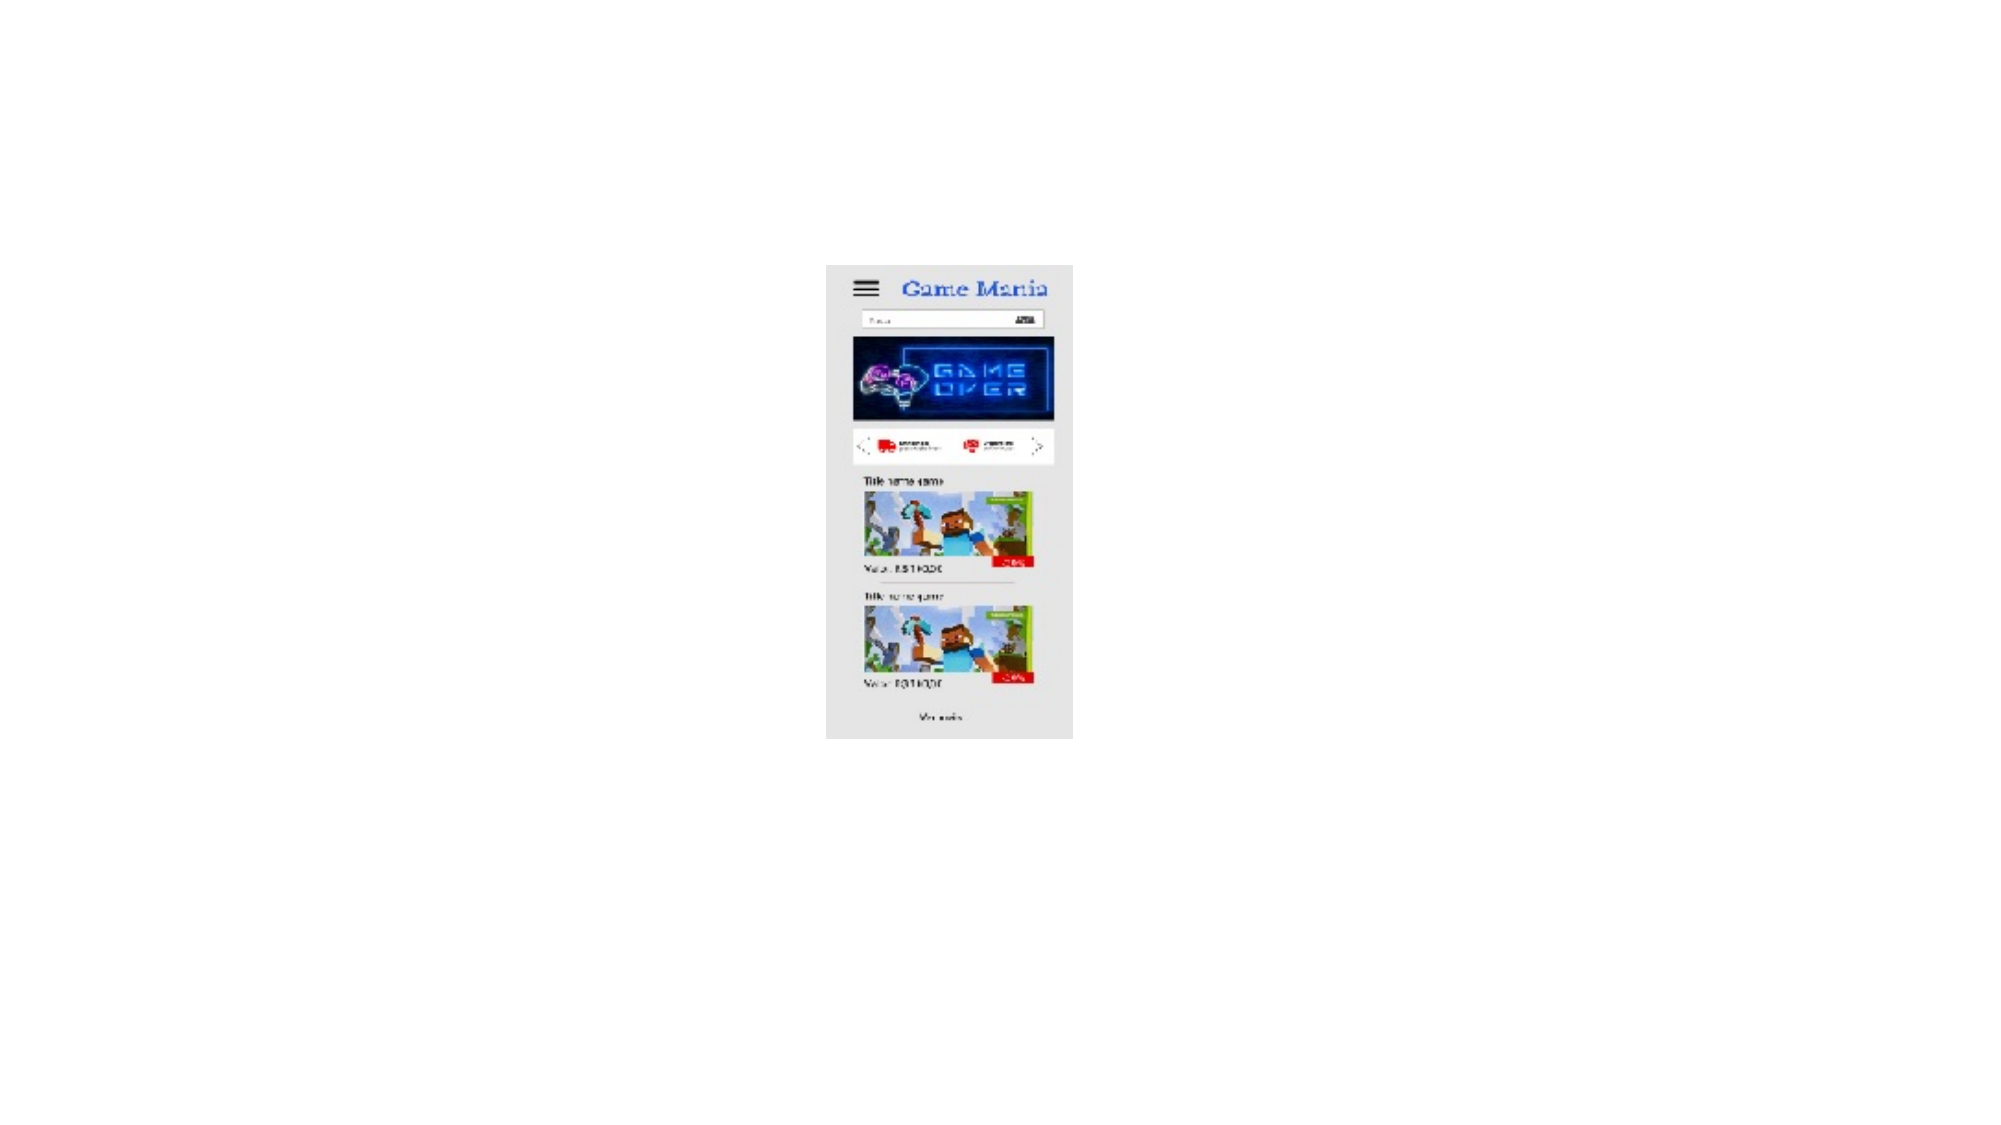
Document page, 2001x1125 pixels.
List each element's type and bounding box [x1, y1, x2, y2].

picture [826, 265, 1074, 739]
